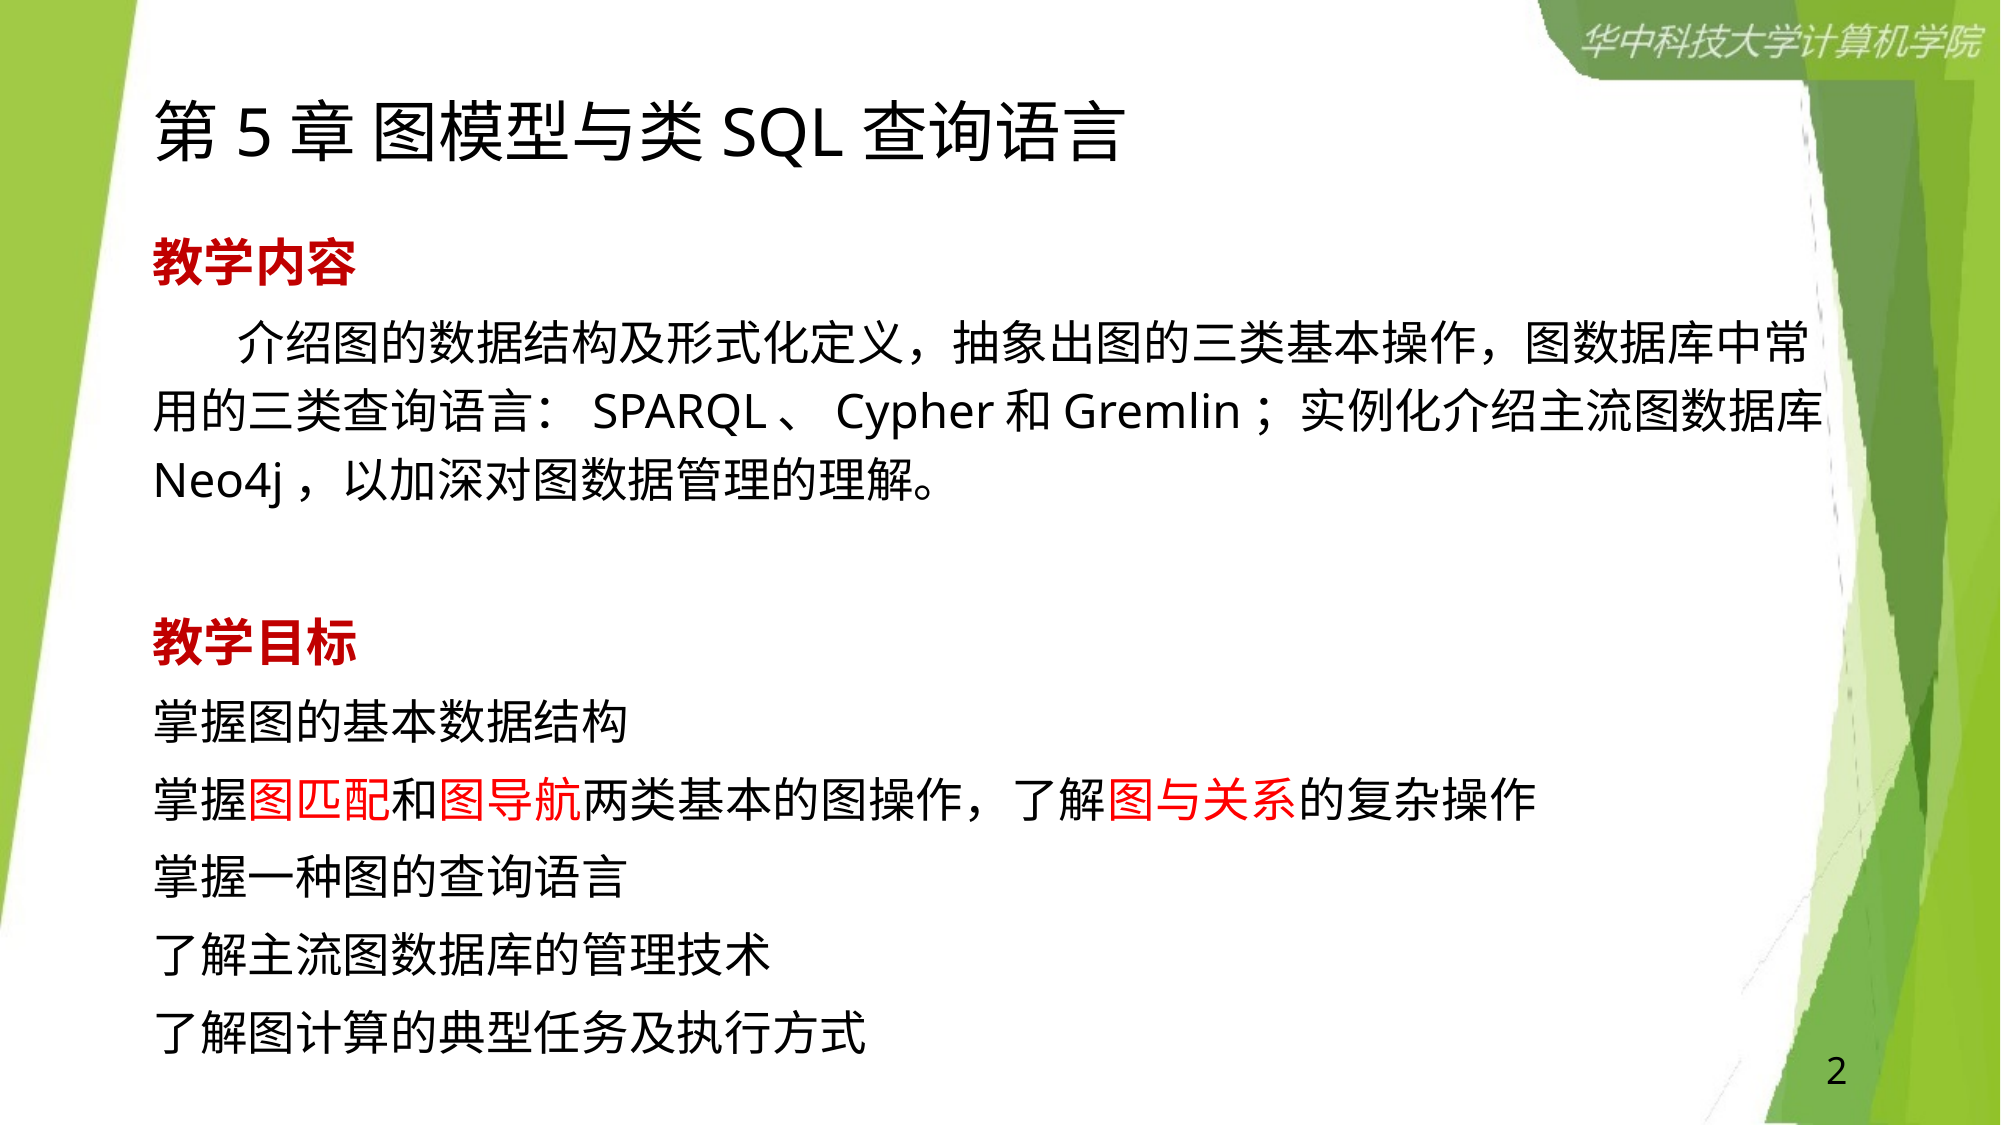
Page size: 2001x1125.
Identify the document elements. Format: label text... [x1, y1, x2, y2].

slide_number 2 [1412, 1042, 1863, 1103]
title 第5章 图模型与类SQL查询语言 [137, 59, 1863, 210]
list 教学内容 介绍图的数据结构及形式化定义，抽象出图的三类基本操作，图数据库中常用的三类查询语言：SPARQL、Cypher和Gremlin；实例化介绍主流图数据库Neo4j，以加深对图数据管理的理解。 教学目标 掌握图的基本数据结构 掌握图匹配和图导航两类基本的图操作，了解图与关系的复杂操作 掌握一种图的查询语言 了解主流图数据库的管理技术 了解图计算的典型任务及执行方式 [137, 210, 1863, 1074]
picture [0, 0, 2001, 1125]
